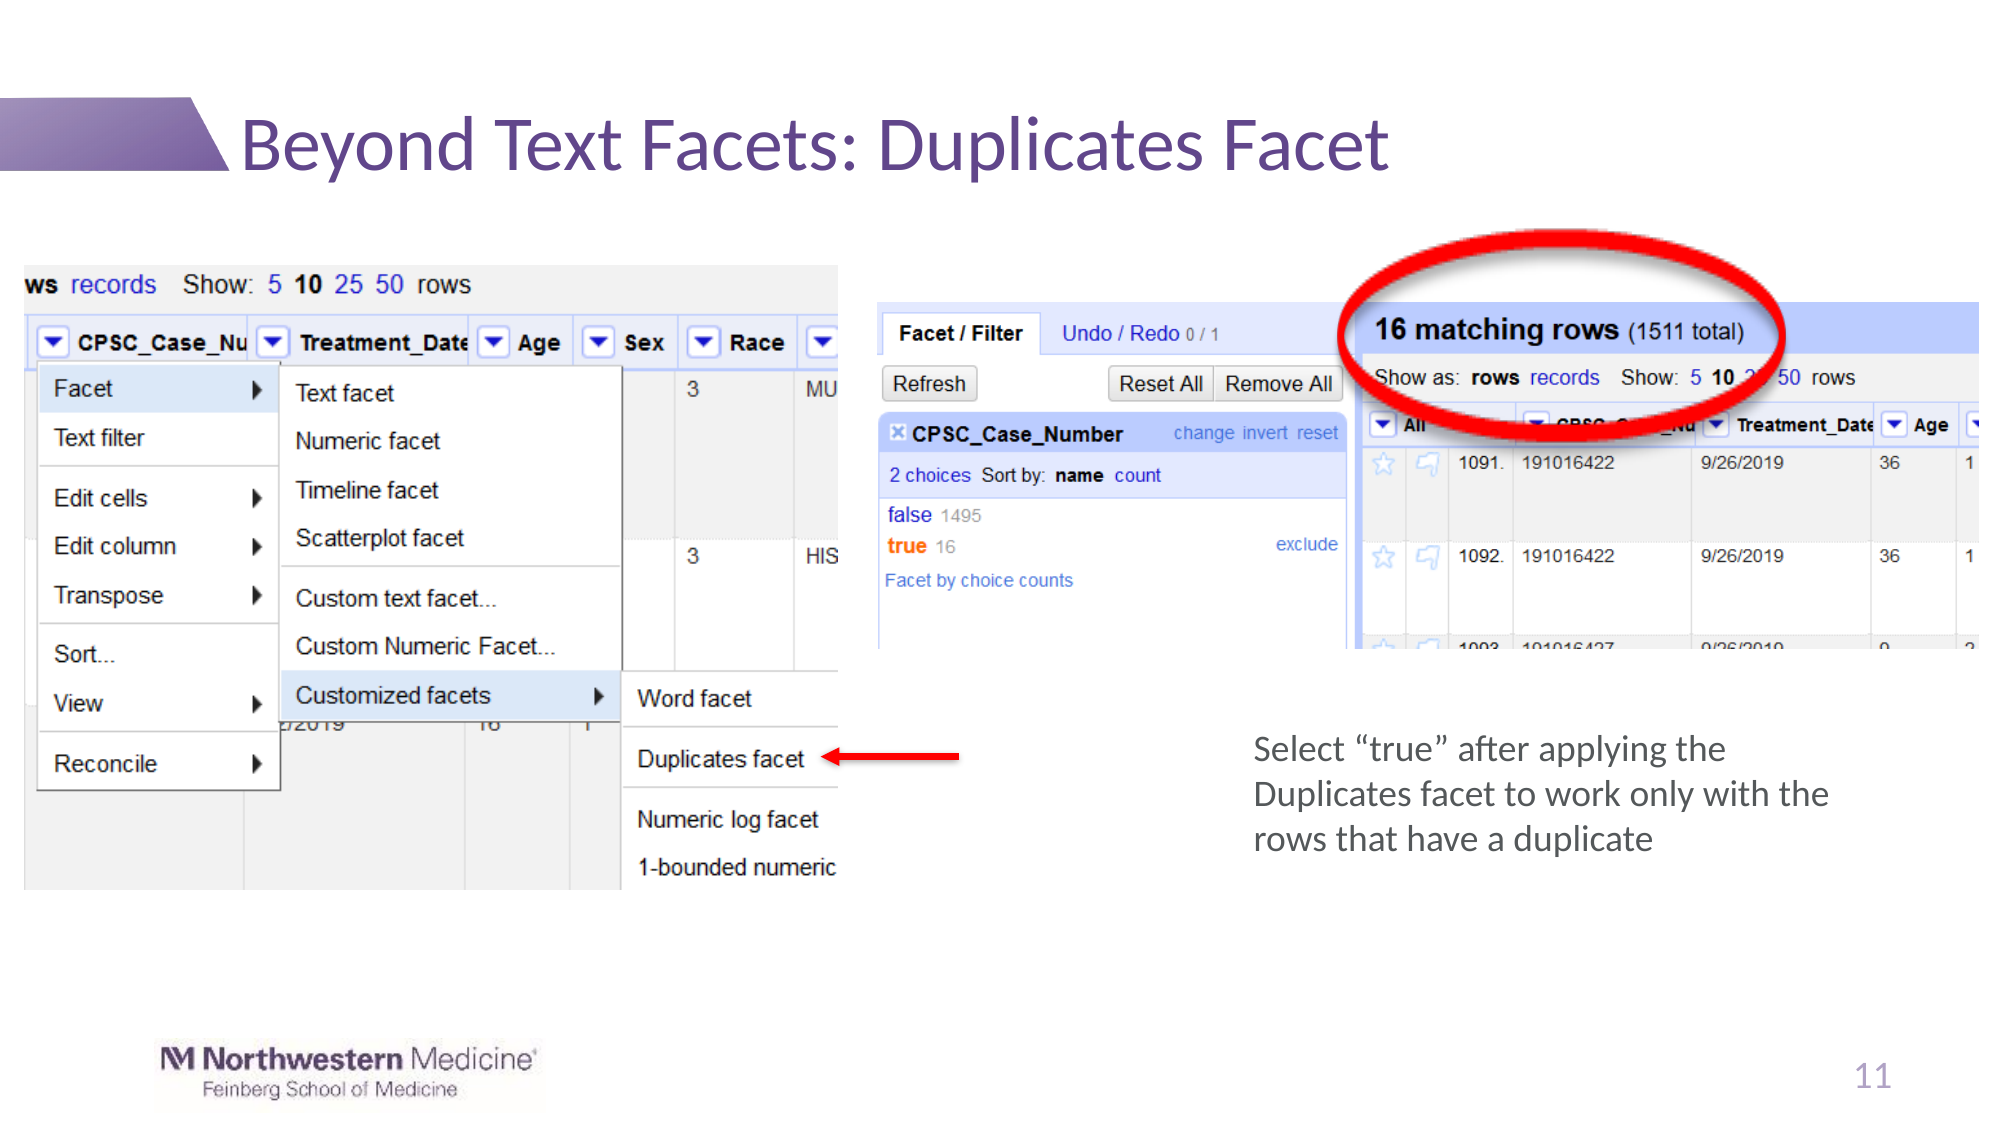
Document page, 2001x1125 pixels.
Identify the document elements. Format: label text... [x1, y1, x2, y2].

picture [24, 265, 838, 891]
picture [877, 221, 1979, 649]
picture [154, 1038, 546, 1113]
slide_number 11 [1816, 1045, 1893, 1097]
text_box Select “true” after applying the Duplicates facet to work only with the rows that have a duplicate [1238, 716, 1884, 867]
title Beyond Text Facets: Duplicates Facet [240, 27, 1811, 195]
